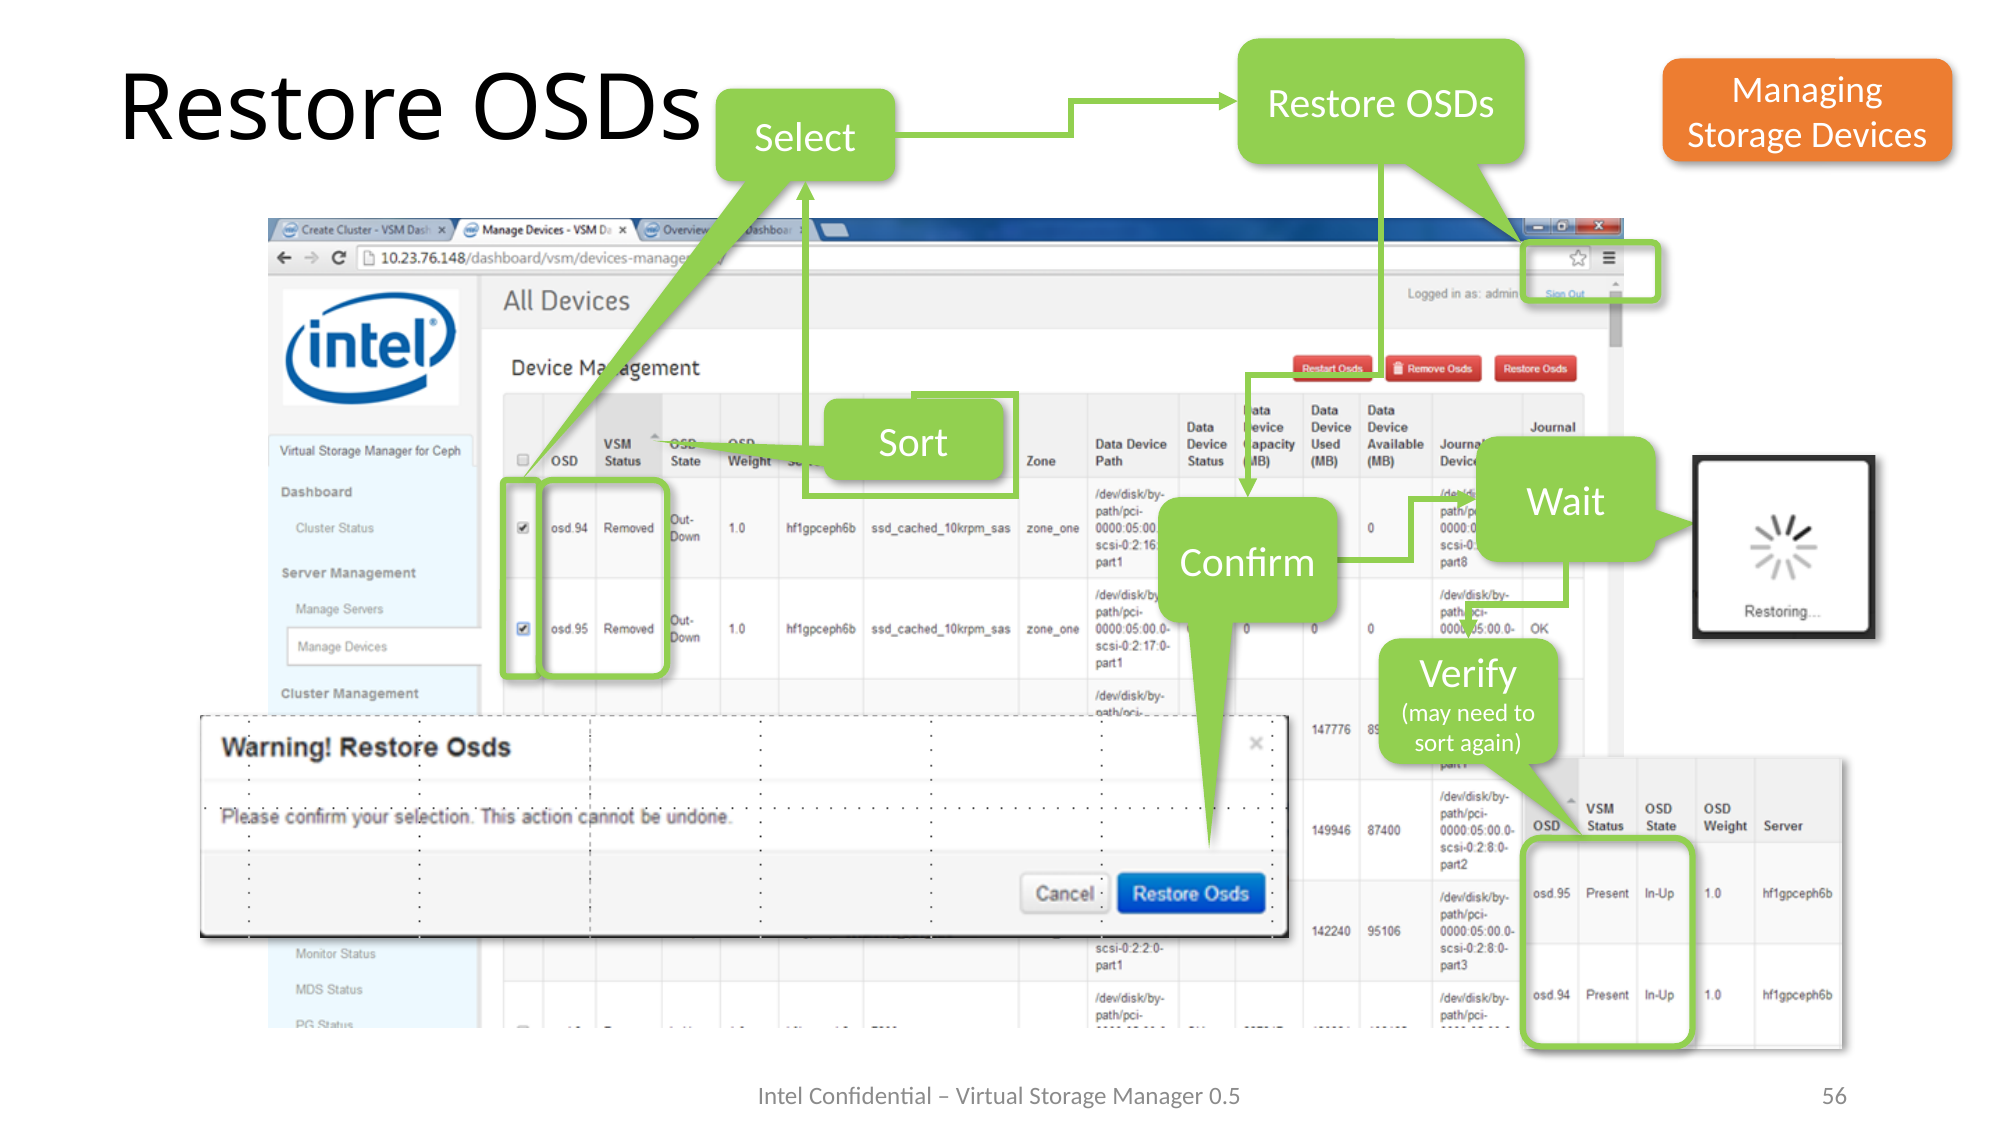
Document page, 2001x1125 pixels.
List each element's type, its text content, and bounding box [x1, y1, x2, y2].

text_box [1147, 263, 1482, 398]
picture [200, 218, 1842, 1049]
text_box Restore OSDs [1236, 37, 1526, 218]
slide_number 56 [1412, 1065, 1863, 1125]
text_box [1624, 241, 1660, 302]
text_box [1478, 551, 1556, 649]
footer Intel Confidential – Virtual Storage Manager 0.5 [662, 1065, 1338, 1125]
text_box Managing Storage Devices [1661, 57, 1954, 163]
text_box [895, 101, 1238, 135]
title Restore OSDs [102, 1, 1828, 219]
picture [1692, 455, 1876, 639]
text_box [1337, 499, 1477, 560]
text_box Select [714, 87, 897, 218]
text_box Wait [1624, 435, 1690, 563]
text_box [750, 235, 969, 345]
